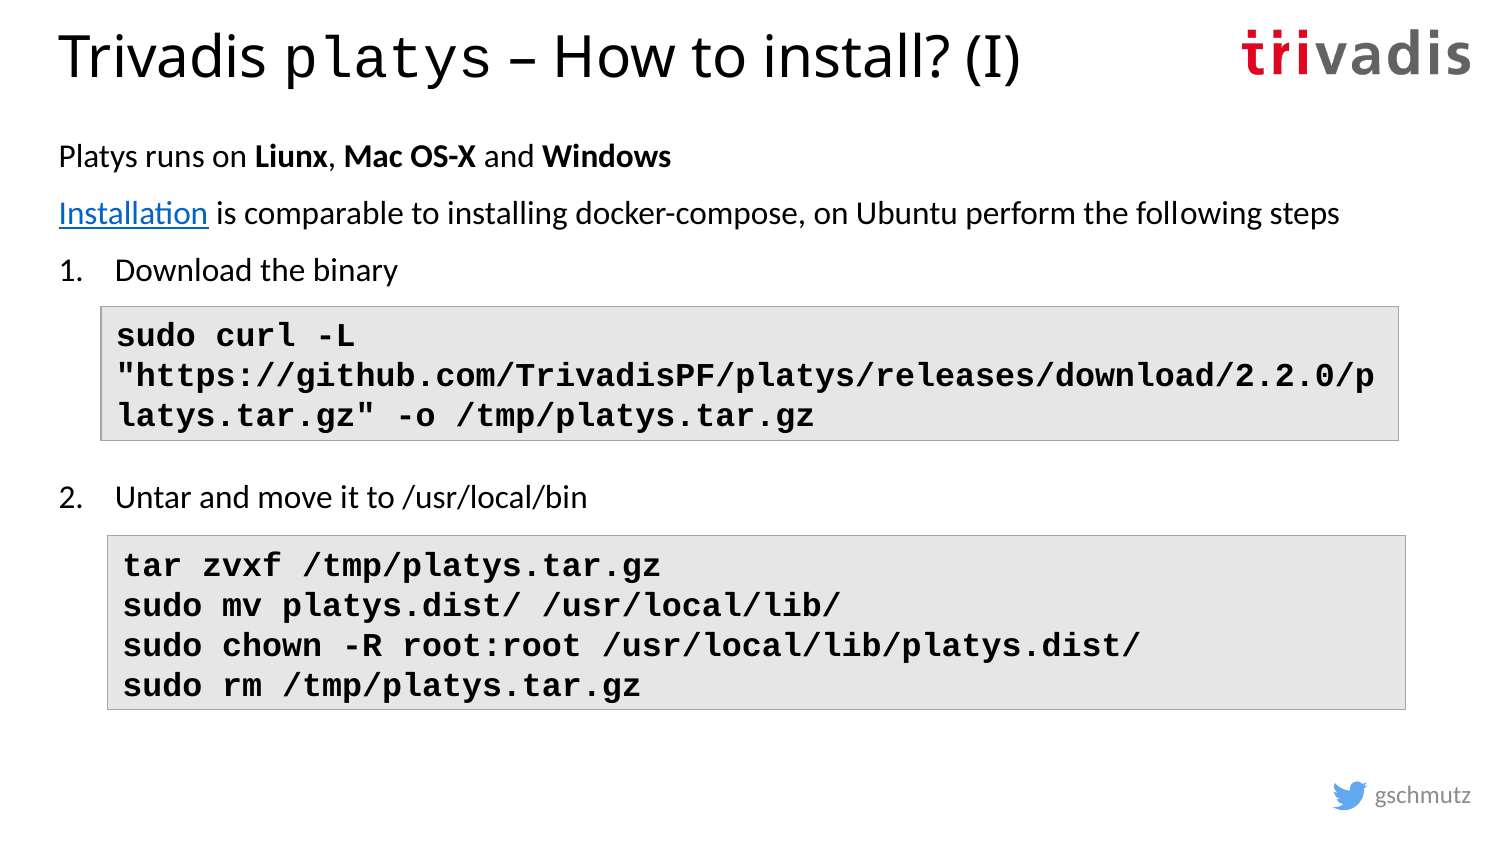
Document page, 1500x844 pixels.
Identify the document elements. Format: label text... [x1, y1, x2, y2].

text_box tar zvxf /tmp/platys.tar.gz sudo mv platys.dist/ /usr/local/lib/ sudo chown -R root:root /usr/local/lib/platys.dist/ sudo rm /tmp/platys.tar.gz [107, 535, 1406, 710]
picture [1242, 29, 1470, 75]
list Platys runs on Liunx, Mac OS-X and Windows Installation is comparable to installing docker-compose, on Ubuntu perform the following steps Download the binary Untar and move it to /usr/local/bin [43, 131, 1470, 758]
text_box sudo curl -L "https://github.com/TrivadisPF/platys/releases/download/2.2.0/platys.tar.gz" -o /tmp/platys.tar.gz [100, 306, 1399, 441]
title Trivadis platys – How to install? (I) [43, 19, 1231, 117]
picture [1328, 776, 1373, 815]
